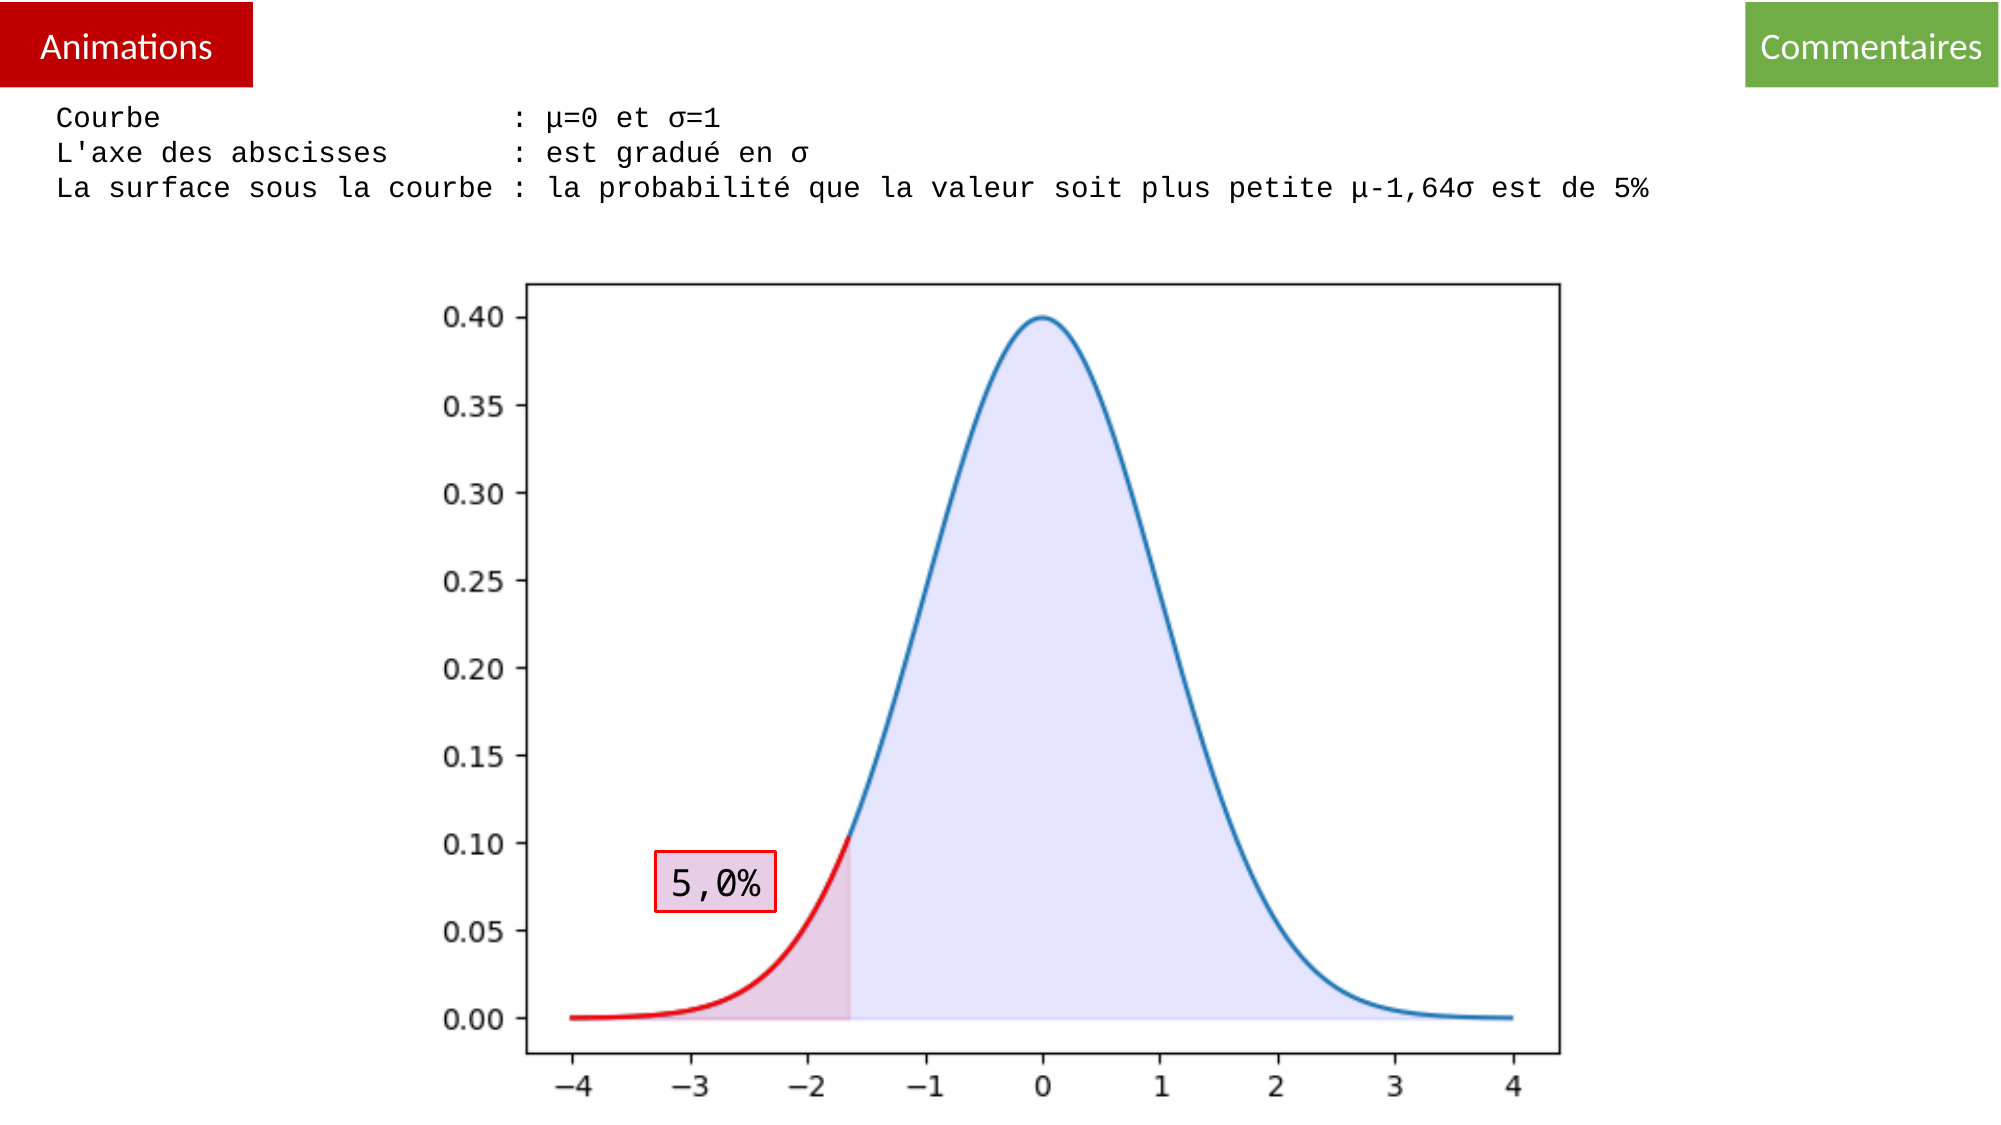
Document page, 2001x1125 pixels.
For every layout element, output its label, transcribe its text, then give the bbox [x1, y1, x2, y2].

picture [420, 263, 1578, 1124]
text_box Animations [0, 1, 254, 88]
text_box Courbe : μ=0 et σ=1 L'axe des abscisses : est gradué en σ La surface sous la courbe : la probabilité que la valeur soit plus petite μ-1,64σ est de 5% [41, 91, 1699, 211]
text_box Commentaires [1744, 1, 1999, 88]
